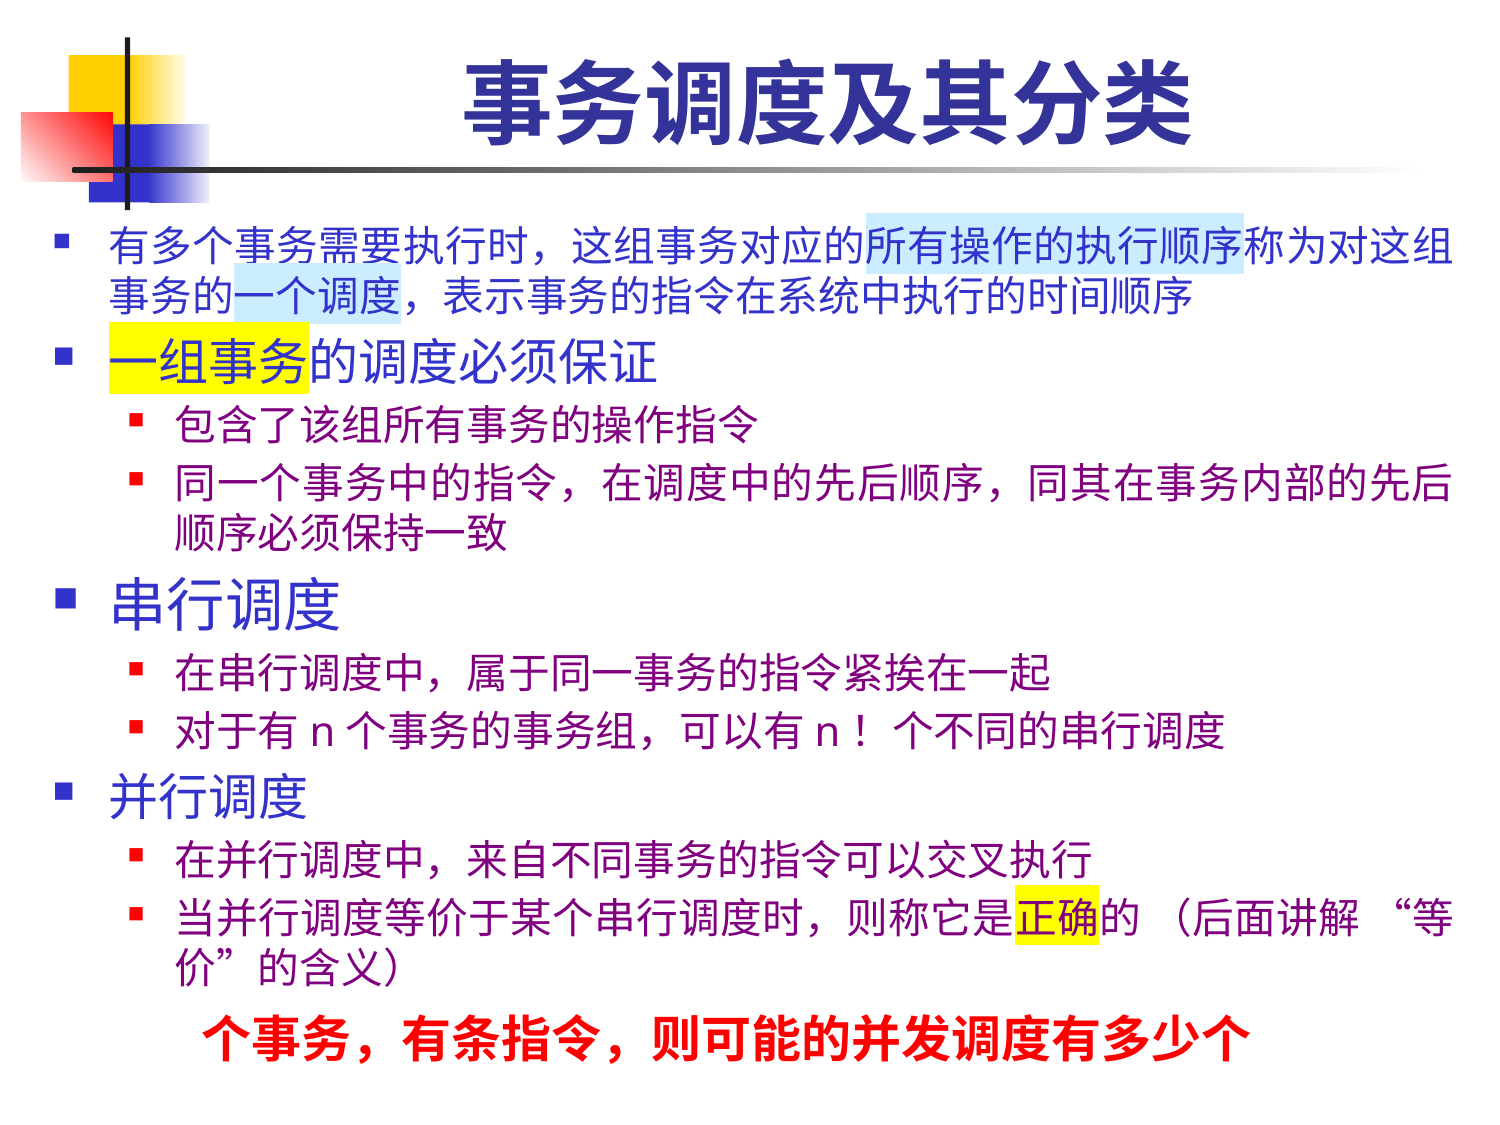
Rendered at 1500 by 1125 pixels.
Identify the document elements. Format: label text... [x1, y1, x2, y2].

title 事务调度及其分类 [188, 24, 1468, 164]
list 有多个事务需要执行时，这组事务对应的所有操作的执行顺序称为对这组事务的一个调度，表示事务的指令在系统中执行的时间顺序 一组事务的调度必须保证 包含了该组所有事务的操作指令 同一个事务中的指令，在调度中的先后顺序，同其在事务内部的先后顺序必须保持一致 串行调度 在串行调度中，属于同一事务的指令紧挨在一起 对于有n个事务的事务组，可以有n！个不同的串行调度 并行调度 在并行调度中，来自不同事务的指令可以交叉执行 当并行调度等价于某个串行调度时，则称它是正确的 （后面讲解 “等价”的含义） [37, 212, 1470, 1076]
